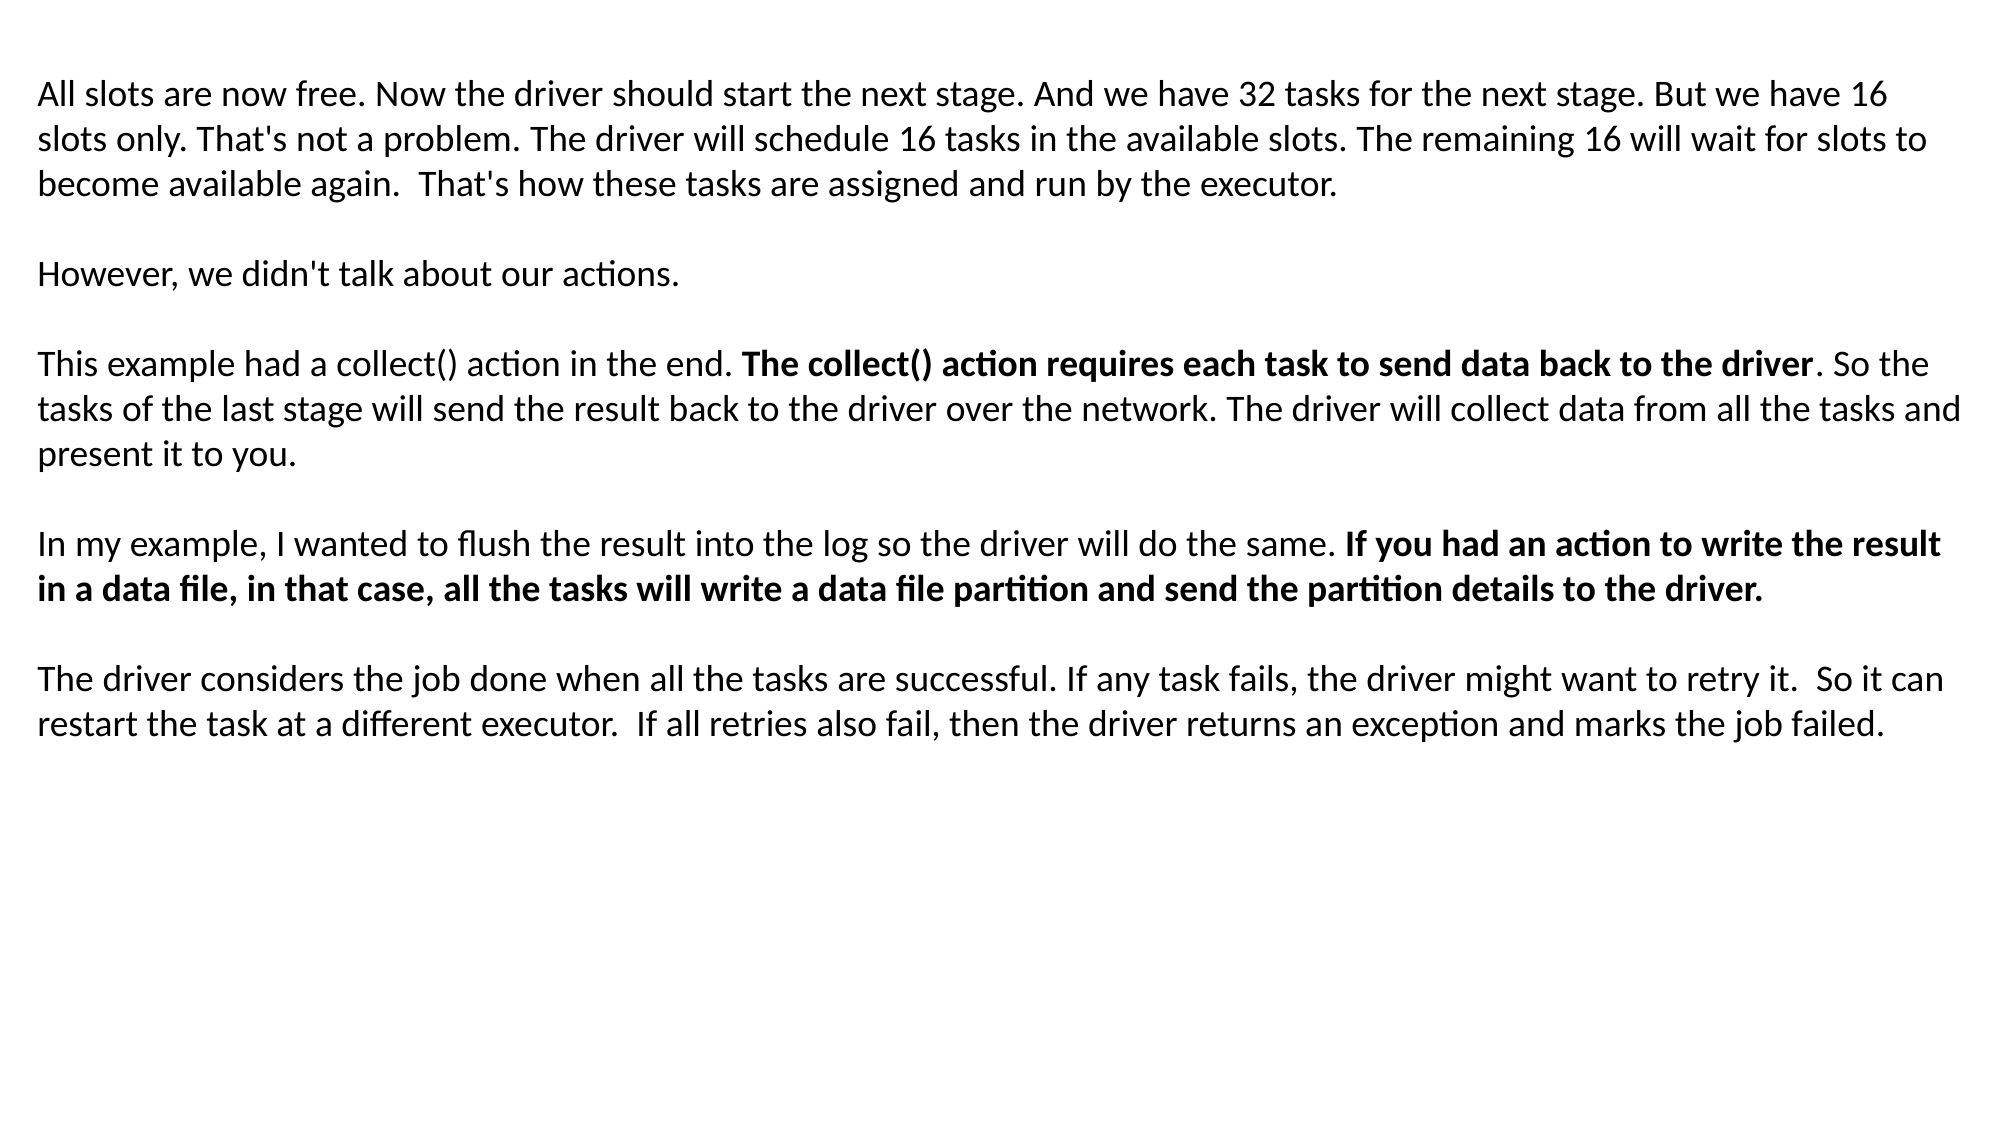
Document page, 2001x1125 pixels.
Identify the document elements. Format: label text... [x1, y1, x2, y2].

text_box All slots are now free. Now the driver should start the next stage. And we have 32 tasks for the next stage. But we have 16 slots only. That's not a problem. The driver will schedule 16 tasks in the available slots. The remaining 16 will wait for slots to become available again. That's how these tasks are assigned and run by the executor. However, we didn't talk about our actions. This example had a collect() action in the end. The collect() action requires each task to send data back to the driver. So the tasks of the last stage will send the result back to the driver over the network. The driver will collect data from all the tasks and present it to you. In my example, I wanted to flush the result into the log so the driver will do the same. If you had an action to write the result in a data file, in that case, all the tasks will write a data file partition and send the partition details to the driver. The driver considers the job done when all the tasks are successful. If any task fails, the driver might want to retry it. So it can restart the task at a different executor. If all retries also fail, then the driver returns an exception and marks the job failed. [22, 61, 1980, 752]
